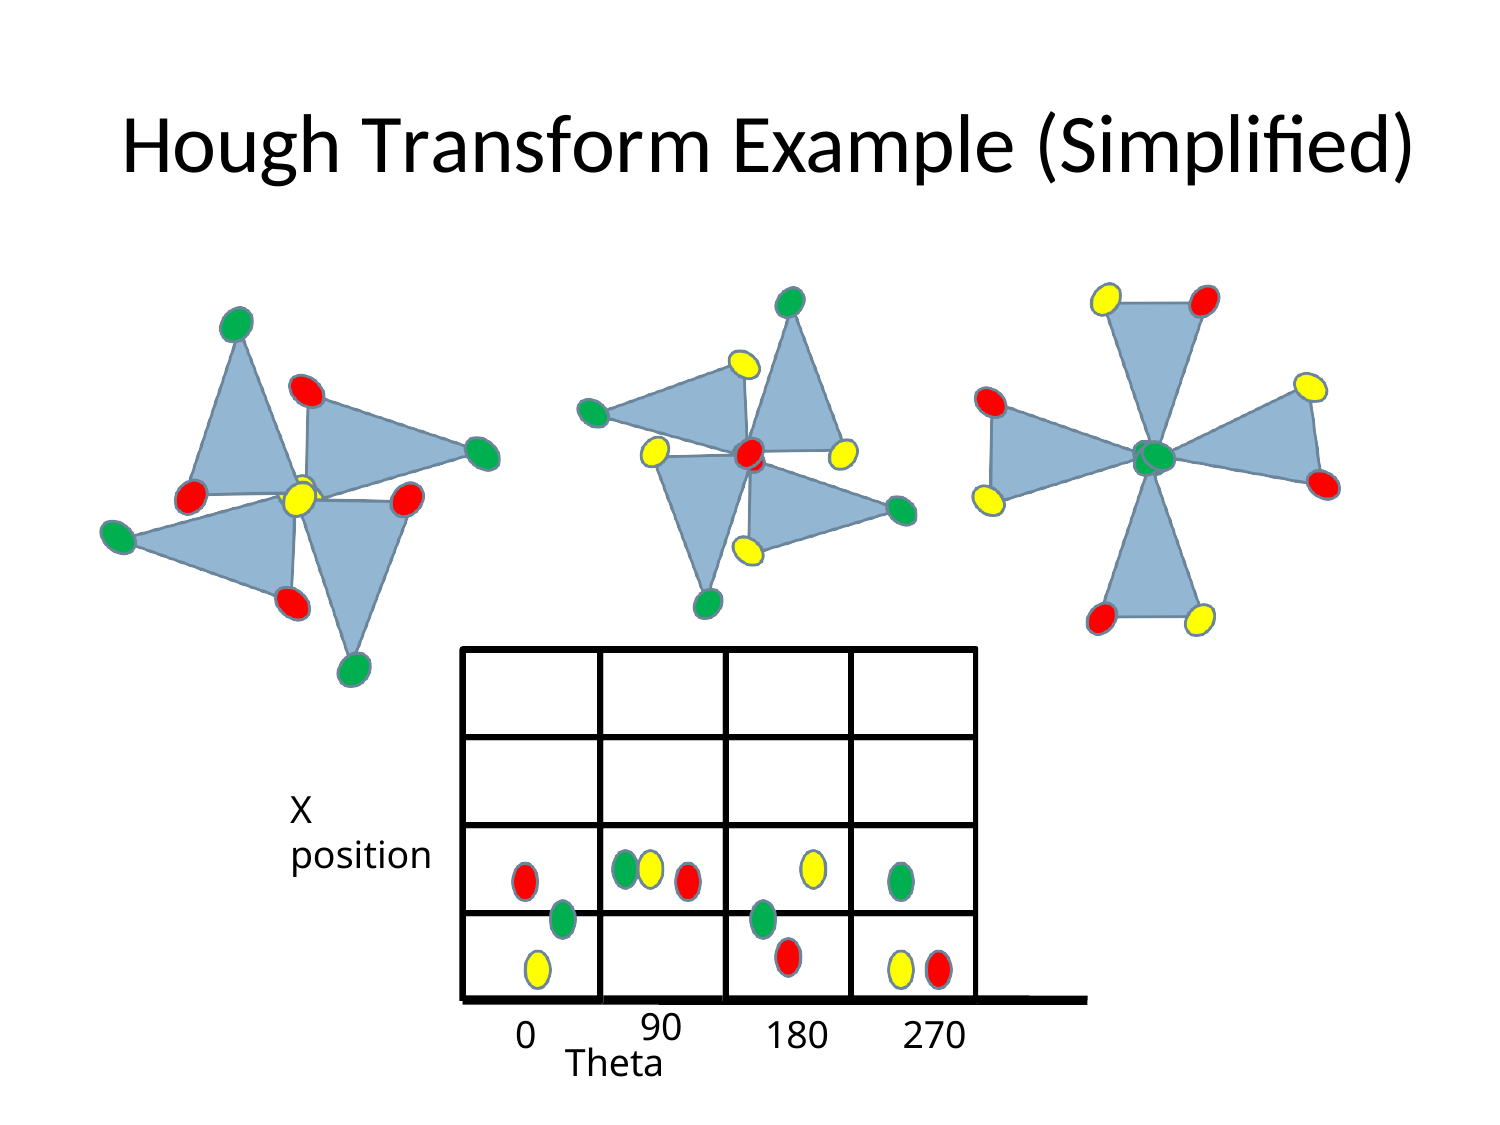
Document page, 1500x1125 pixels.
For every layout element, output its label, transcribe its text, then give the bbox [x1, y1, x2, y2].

text_box X position [287, 786, 437, 877]
text_box 90 Theta [562, 1011, 684, 1084]
text_box 0 [512, 1011, 538, 1057]
title Hough Transform Example (Simplified) [75, 44, 1425, 233]
text_box 180 [762, 1011, 830, 1057]
text_box [99, 306, 501, 688]
text_box [971, 282, 1341, 637]
text_box [576, 286, 918, 621]
text_box 270 [900, 1011, 967, 1057]
text_box [459, 646, 979, 1004]
